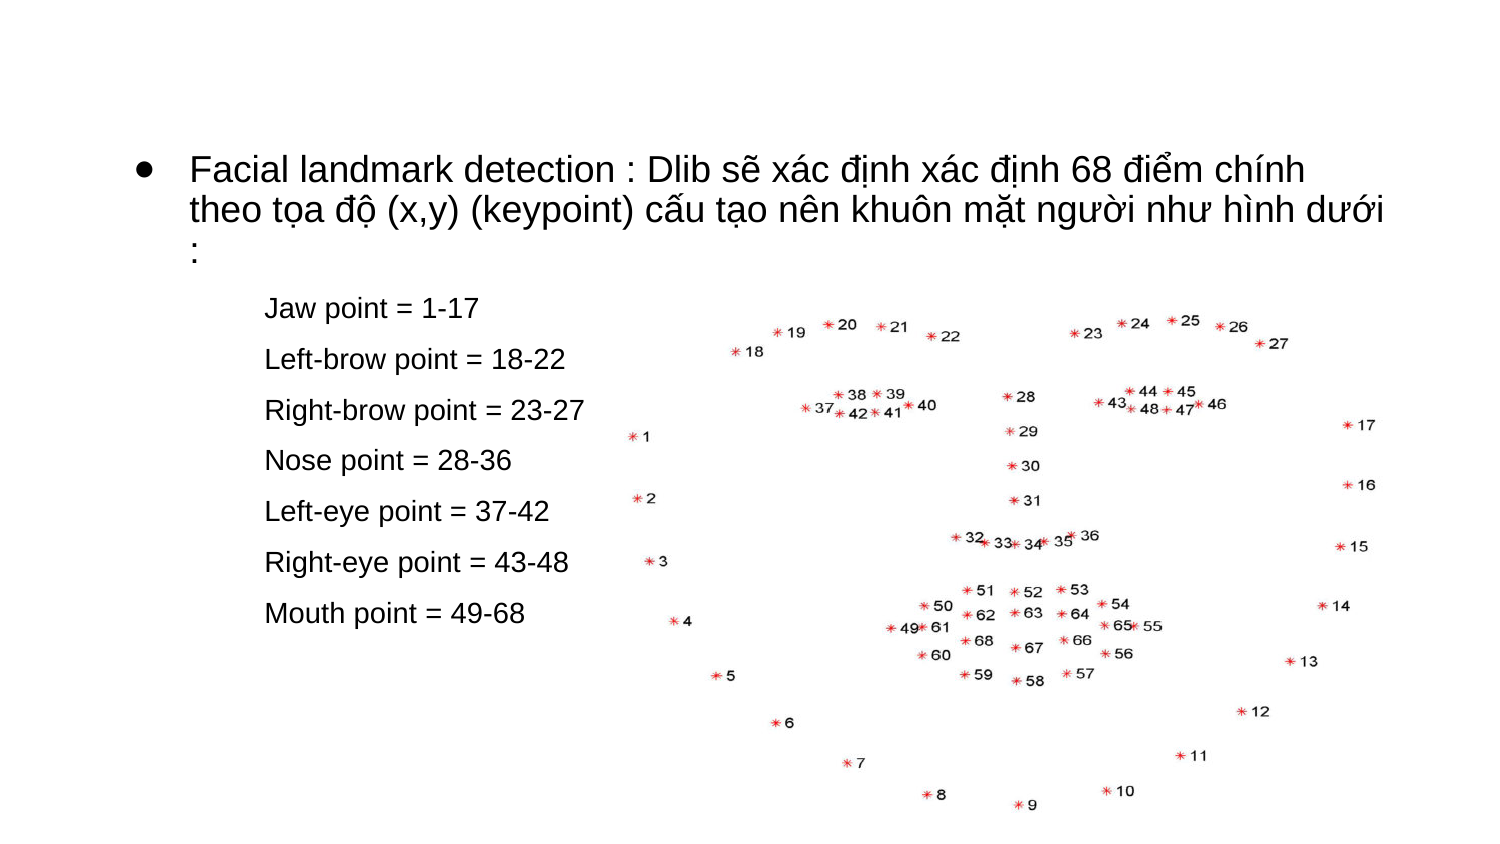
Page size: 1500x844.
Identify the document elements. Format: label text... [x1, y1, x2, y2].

list Facial landmark detection : Dlib sẽ xác định xác định 68 điểm chính theo tọa độ (x,y) (keypoint) cấu tạo nên khuôn mặt người như hình dưới : Jaw point = 1-17 Left-brow point = 18-22 Right-brow point = 23-27 Nose point = 28-36 Left-eye point = 37-42 Right-eye point = 43-48 Mouth point = 49-68 [103, 65, 1397, 833]
picture [608, 304, 1383, 815]
